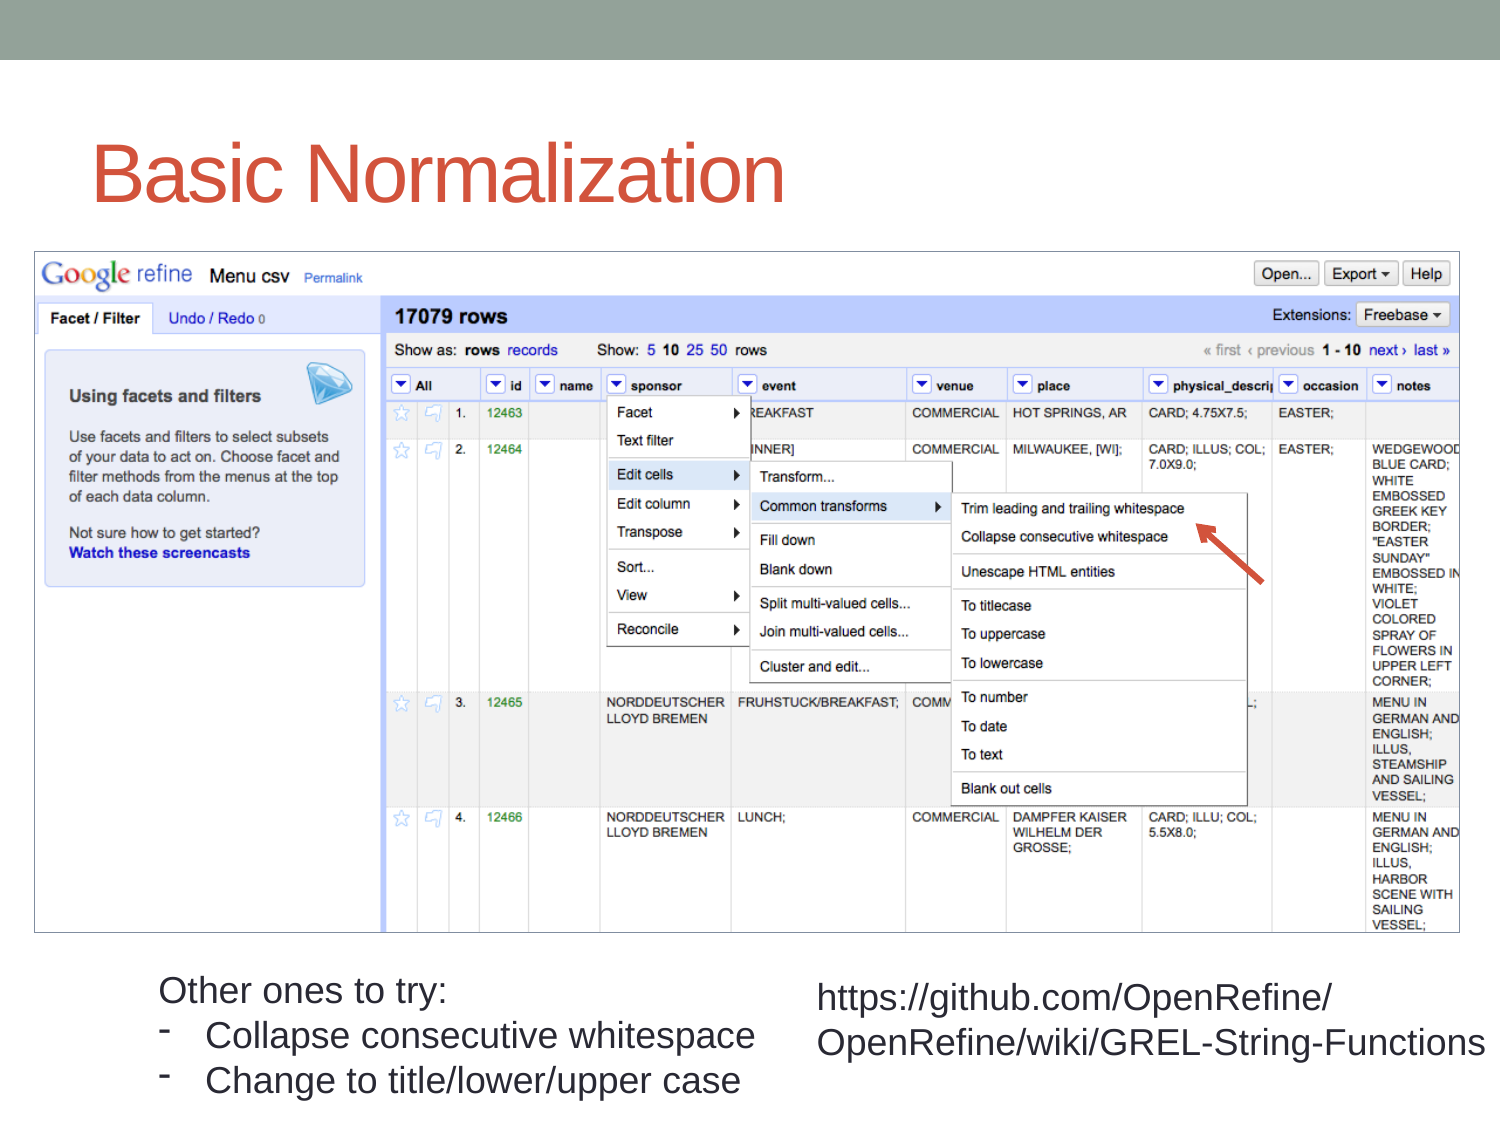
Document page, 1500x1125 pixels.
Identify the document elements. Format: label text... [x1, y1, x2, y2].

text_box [1195, 522, 1263, 583]
text_box Other ones to try: Collapse consecutive whitespace Change to title/lower/upper case [143, 958, 781, 1108]
title Basic Normalization [75, 87, 1425, 248]
text_box https://github.com/OpenRefine/OpenRefine/wiki/GREL-String-Functions [801, 965, 1500, 1070]
picture [34, 250, 1460, 933]
